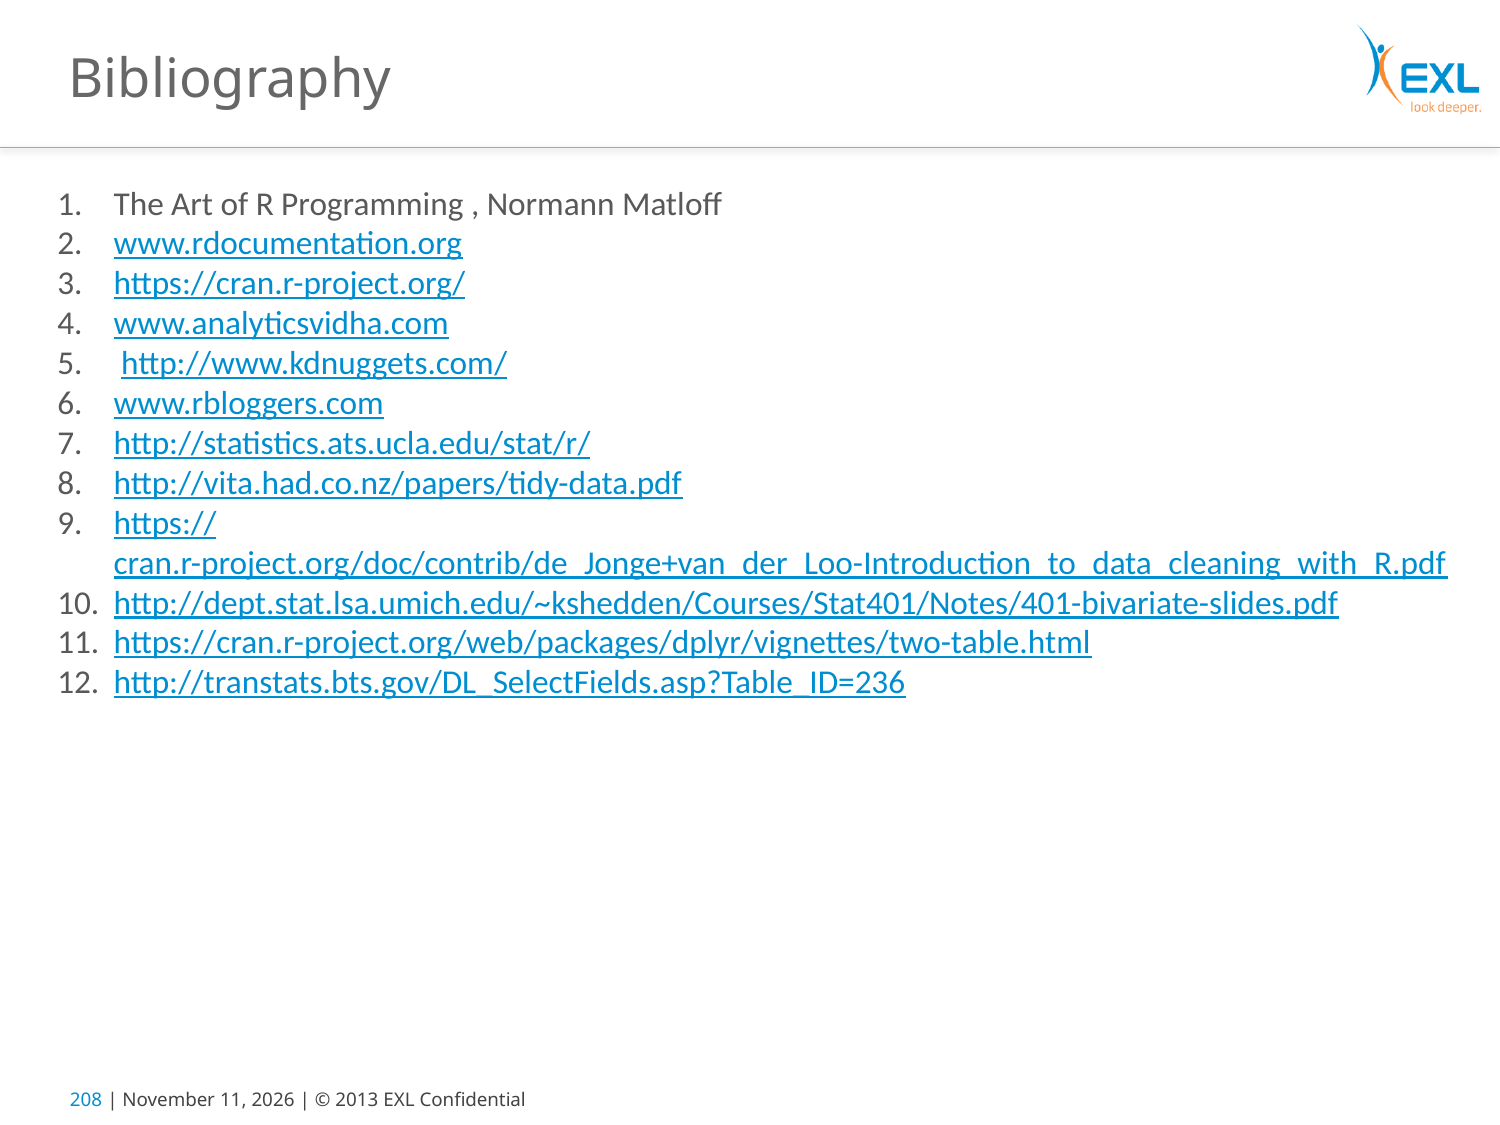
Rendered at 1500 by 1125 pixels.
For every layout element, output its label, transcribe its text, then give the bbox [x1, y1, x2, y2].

picture [1478, 19, 1488, 121]
text_box The Art of R Programming , Normann Matloff www.rdocumentation.org https://cran.r-project.org/ www.analyticsvidha.com http://www.kdnuggets.com/ www.rbloggers.com http://statistics.ats.ucla.edu/stat/r/ http://vita.had.co.nz/papers/tidy-data.pdf https://cran.r-project.org/doc/contrib/de_Jonge+van_der_Loo-Introduction_to_data_cleaning_with_R.pdf http://dept.stat.lsa.umich.edu/~kshedden/Courses/Stat401/Notes/401-bivariate-slides.pdf https://cran.r-project.org/web/packages/dplyr/vignettes/two-table.html http://transtats.bts.gov/DL_SelectFields.asp?Table_ID=236 [42, 174, 1474, 1125]
title Bibliography [53, 6, 1478, 154]
